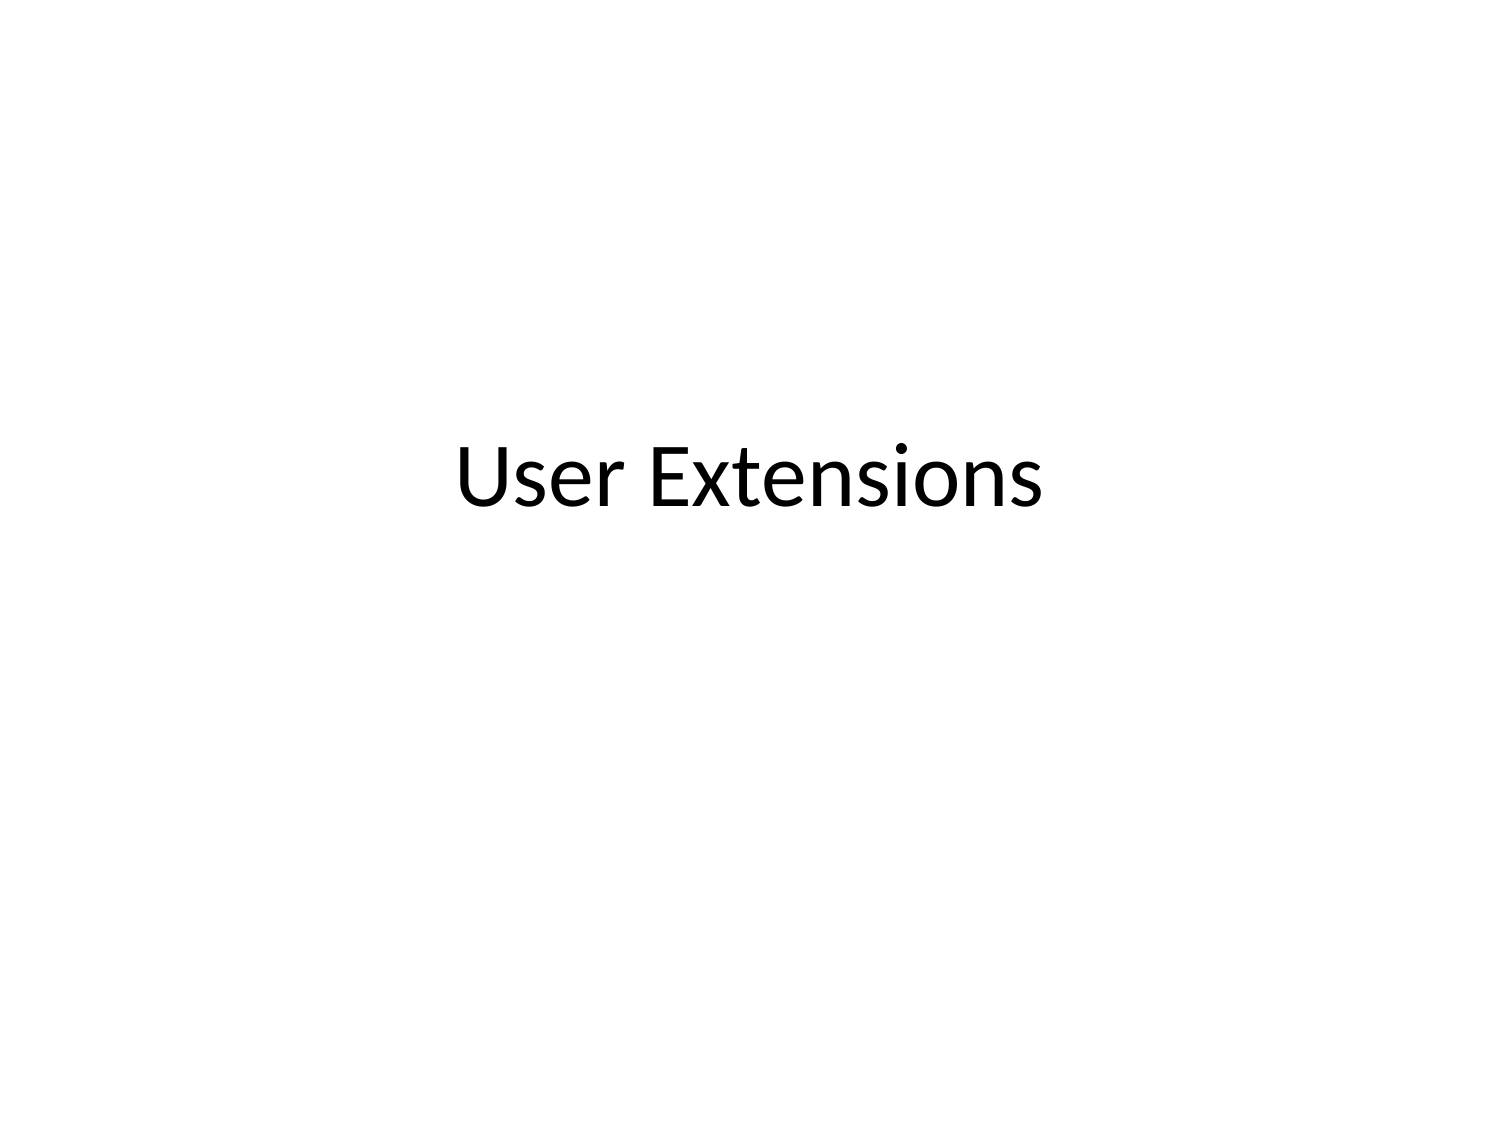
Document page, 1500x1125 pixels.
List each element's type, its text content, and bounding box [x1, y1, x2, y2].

title User Extensions [112, 349, 1388, 591]
